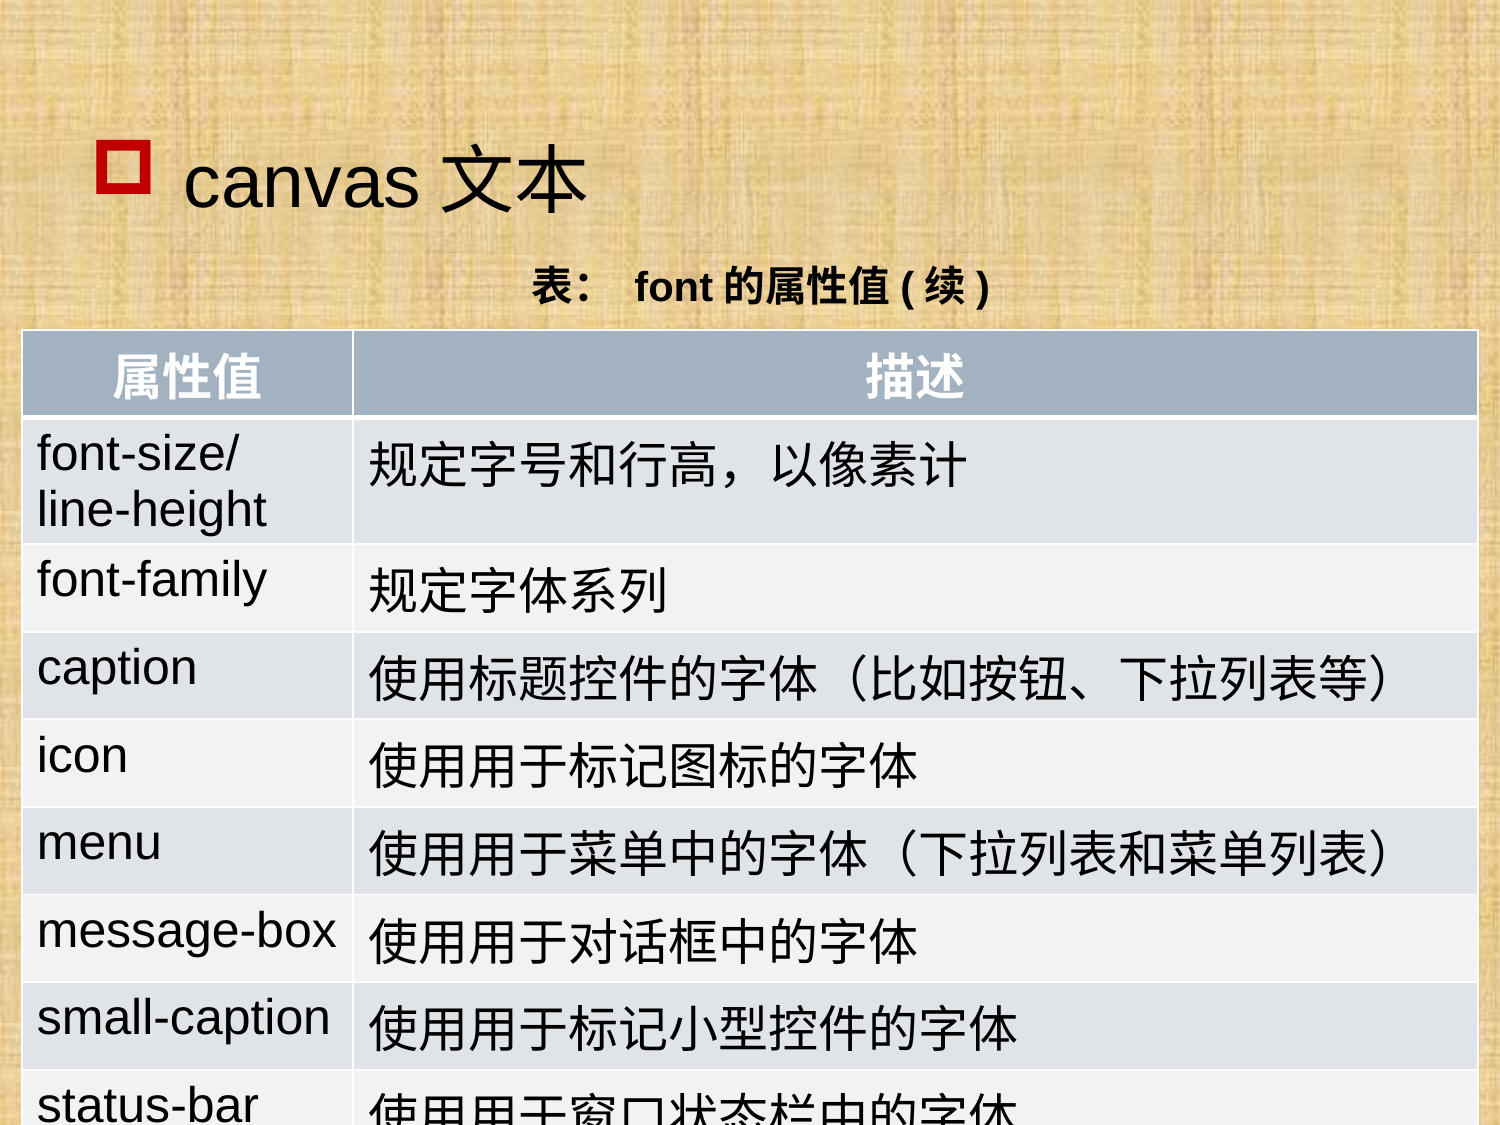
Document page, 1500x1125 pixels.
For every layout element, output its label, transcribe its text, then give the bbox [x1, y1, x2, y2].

table_cell font-size/ line-height [23, 420, 352, 543]
table_cell 规定字体系列 [354, 545, 1477, 631]
table_cell 使用用于对话框中的字体 [354, 895, 1477, 981]
table_cell status-bar [23, 1071, 352, 1125]
table_cell 使用用于菜单中的字体（下拉列表和菜单列表） [354, 808, 1477, 894]
table_cell icon [23, 720, 352, 806]
table_cell 使用用于标记小型控件的字体 [354, 983, 1477, 1069]
table_header 属性值 [23, 331, 352, 415]
table_cell 使用用于窗口状态栏中的字体 [354, 1071, 1477, 1125]
table_cell 使用标题控件的字体（比如按钮、下拉列表等） [354, 633, 1477, 718]
table_cell caption [23, 633, 352, 718]
text_box 表： font的属性值(续) [516, 252, 1005, 318]
table_cell small-caption [23, 983, 352, 1069]
table_cell menu [23, 808, 352, 894]
table_cell message-box [23, 895, 352, 981]
table_cell 规定字号和行高，以像素计 [354, 420, 1477, 543]
picture [0, 0, 1500, 1125]
table_cell font-family [23, 545, 352, 631]
table_header 描述 [354, 331, 1477, 415]
table_cell 使用用于标记图标的字体 [354, 720, 1477, 806]
title canvas文本 [75, 124, 1478, 271]
